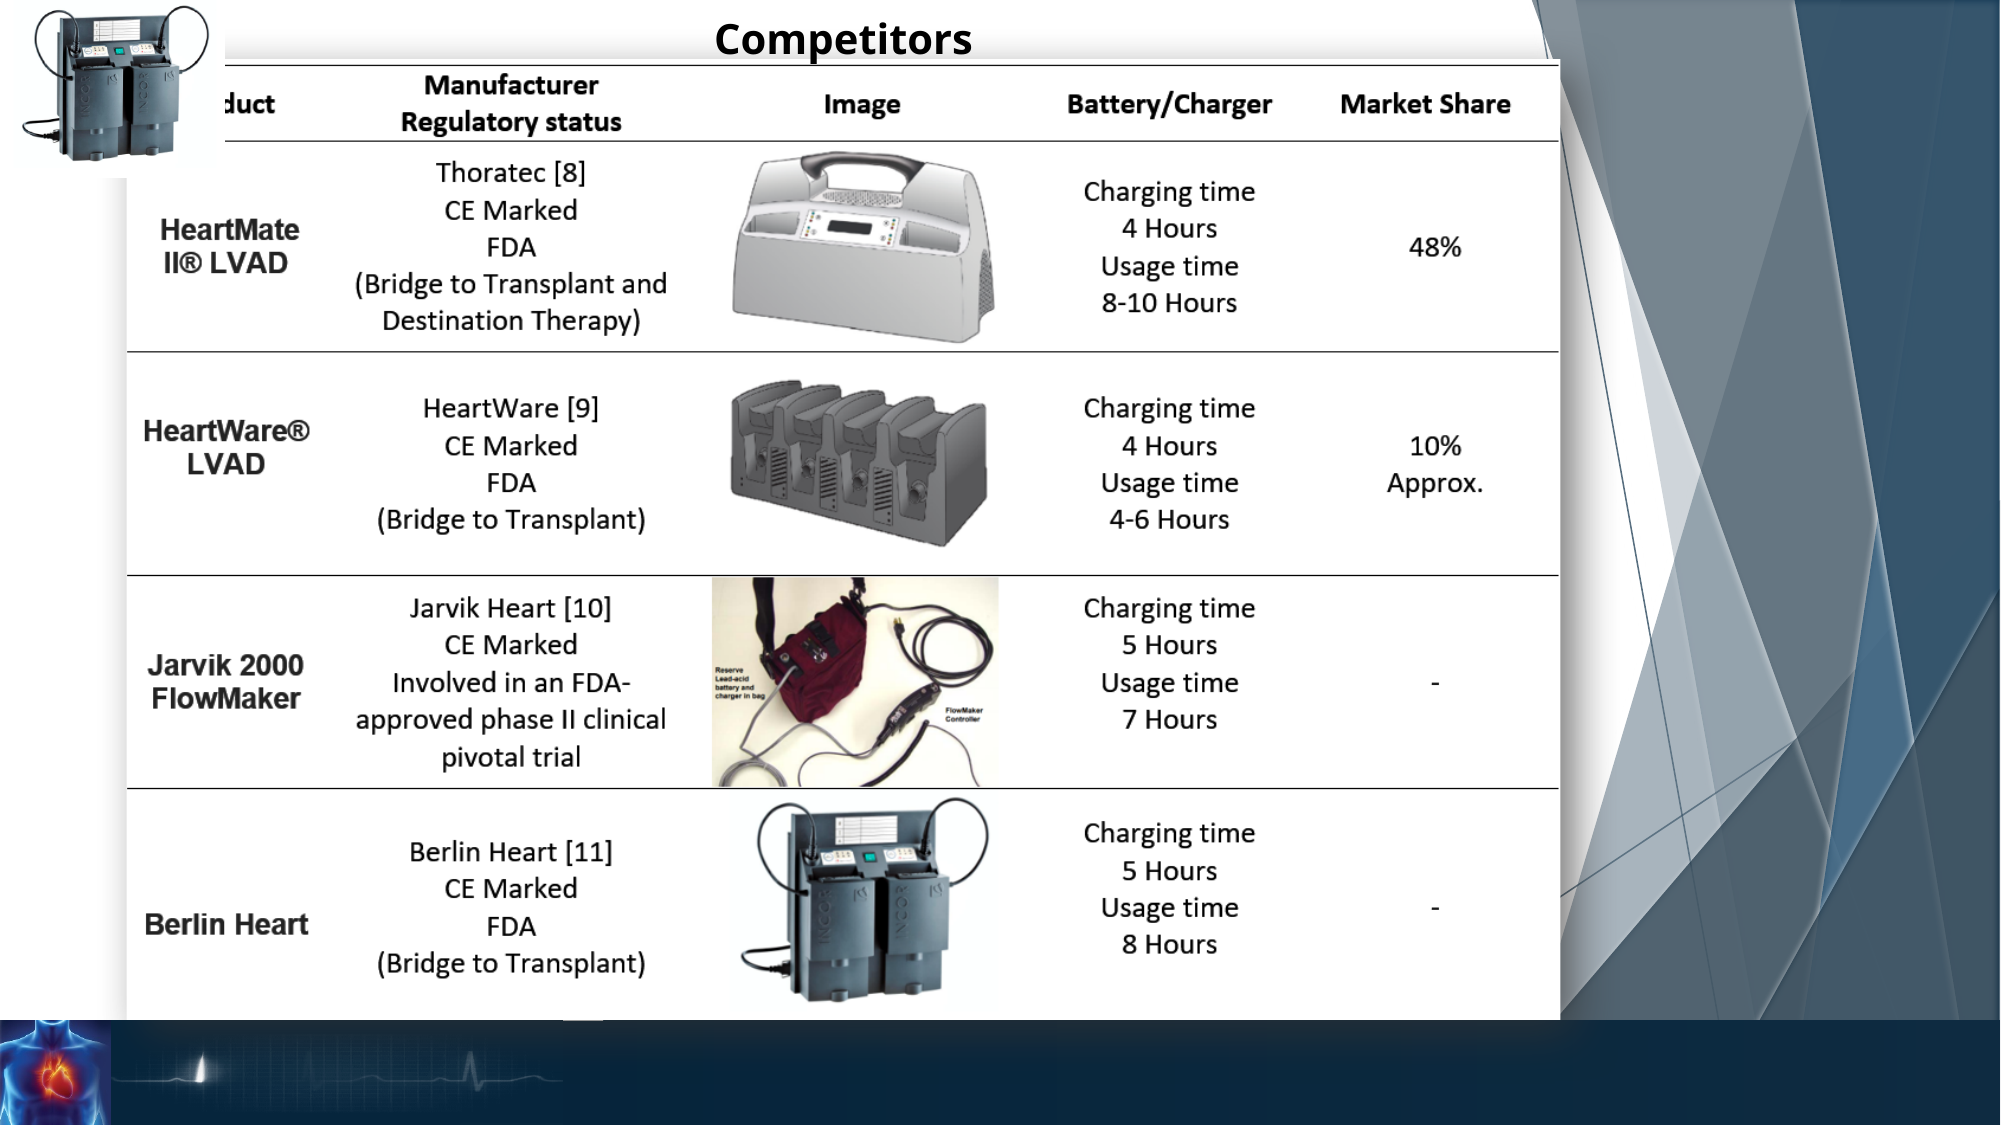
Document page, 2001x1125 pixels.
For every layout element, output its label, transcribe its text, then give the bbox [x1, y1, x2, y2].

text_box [0, 641, 2000, 1125]
picture [126, 58, 1561, 1020]
picture [0, 0, 226, 178]
text_box Competitors [699, 5, 988, 57]
